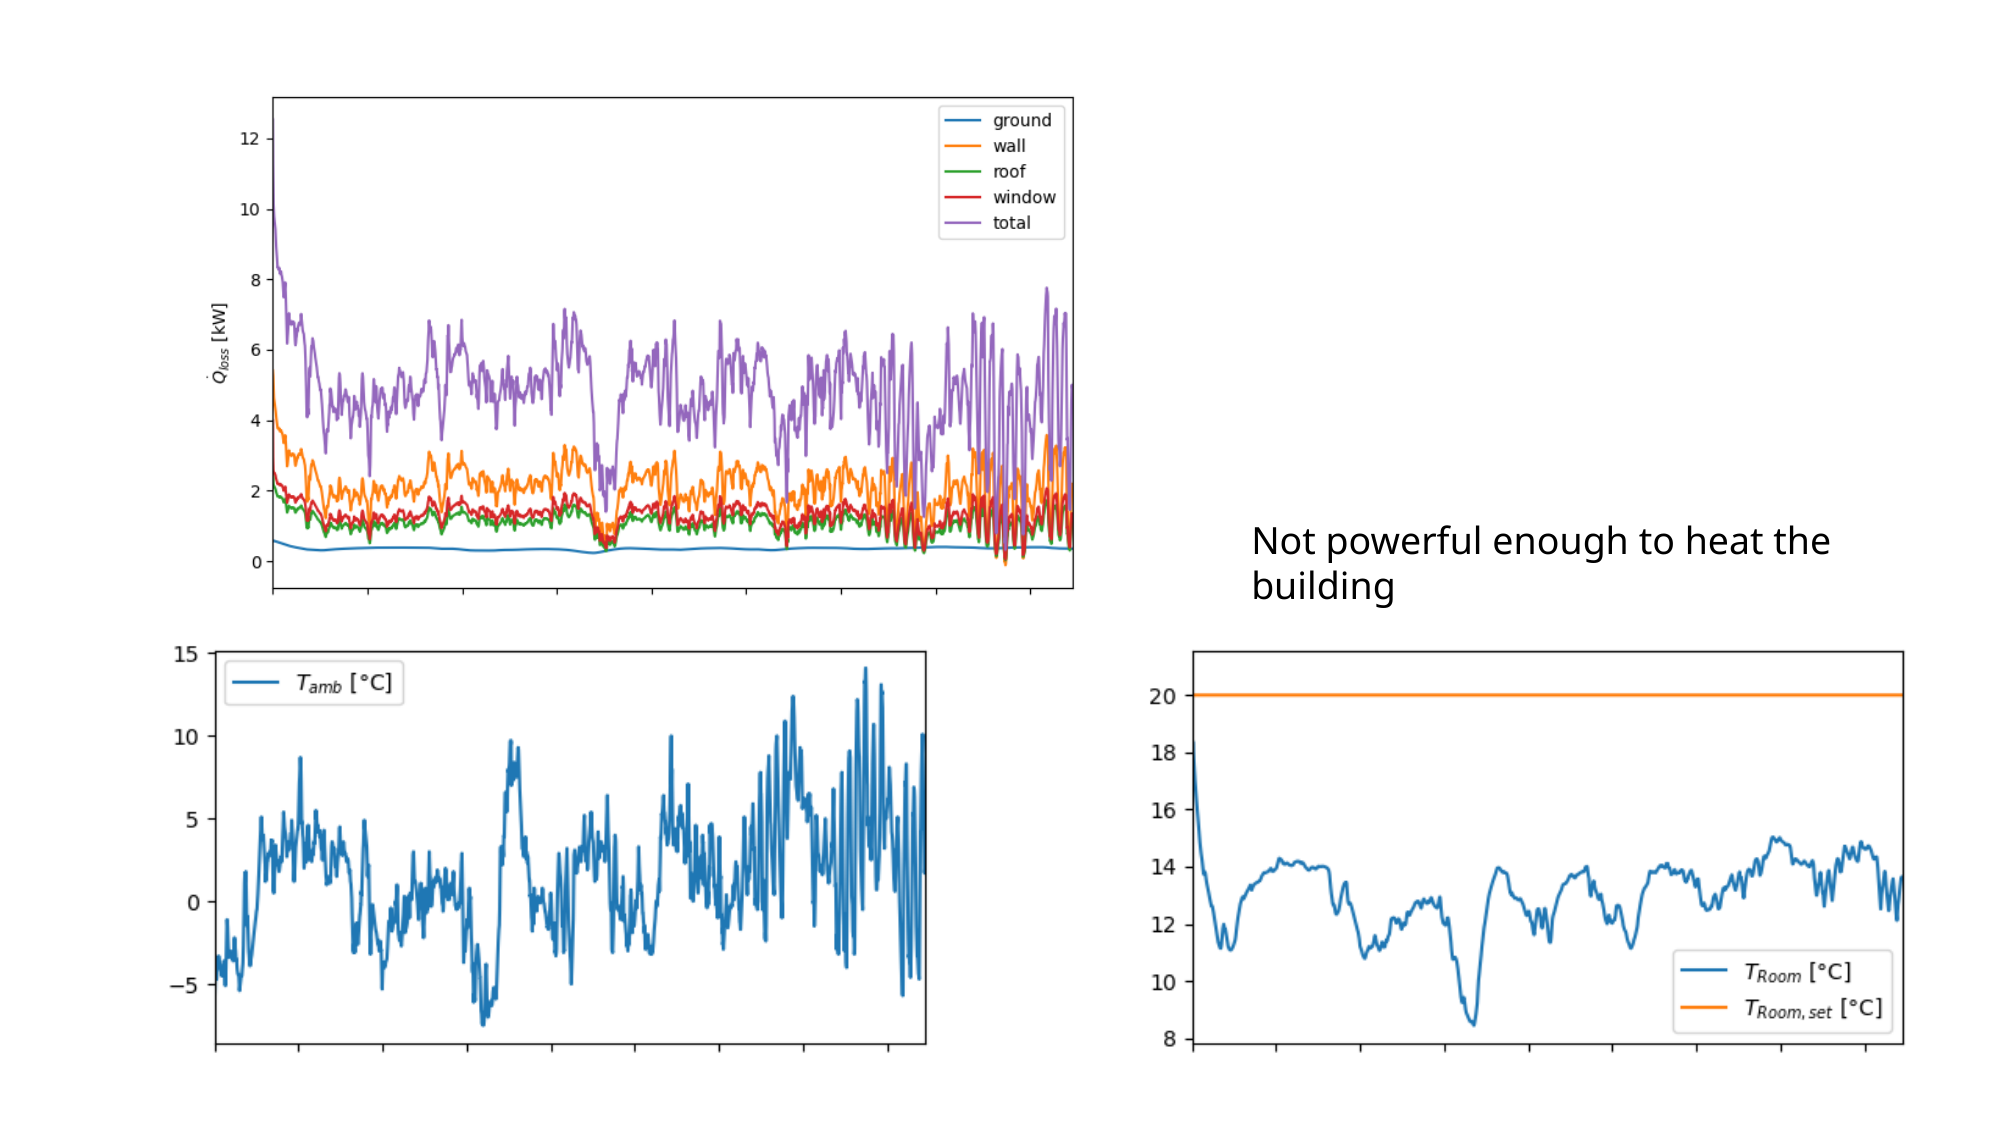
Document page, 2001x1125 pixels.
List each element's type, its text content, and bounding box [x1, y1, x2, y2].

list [180, 68, 1103, 608]
text_box Not powerful enough to heat the building [1236, 509, 1890, 608]
picture [123, 608, 1956, 1079]
